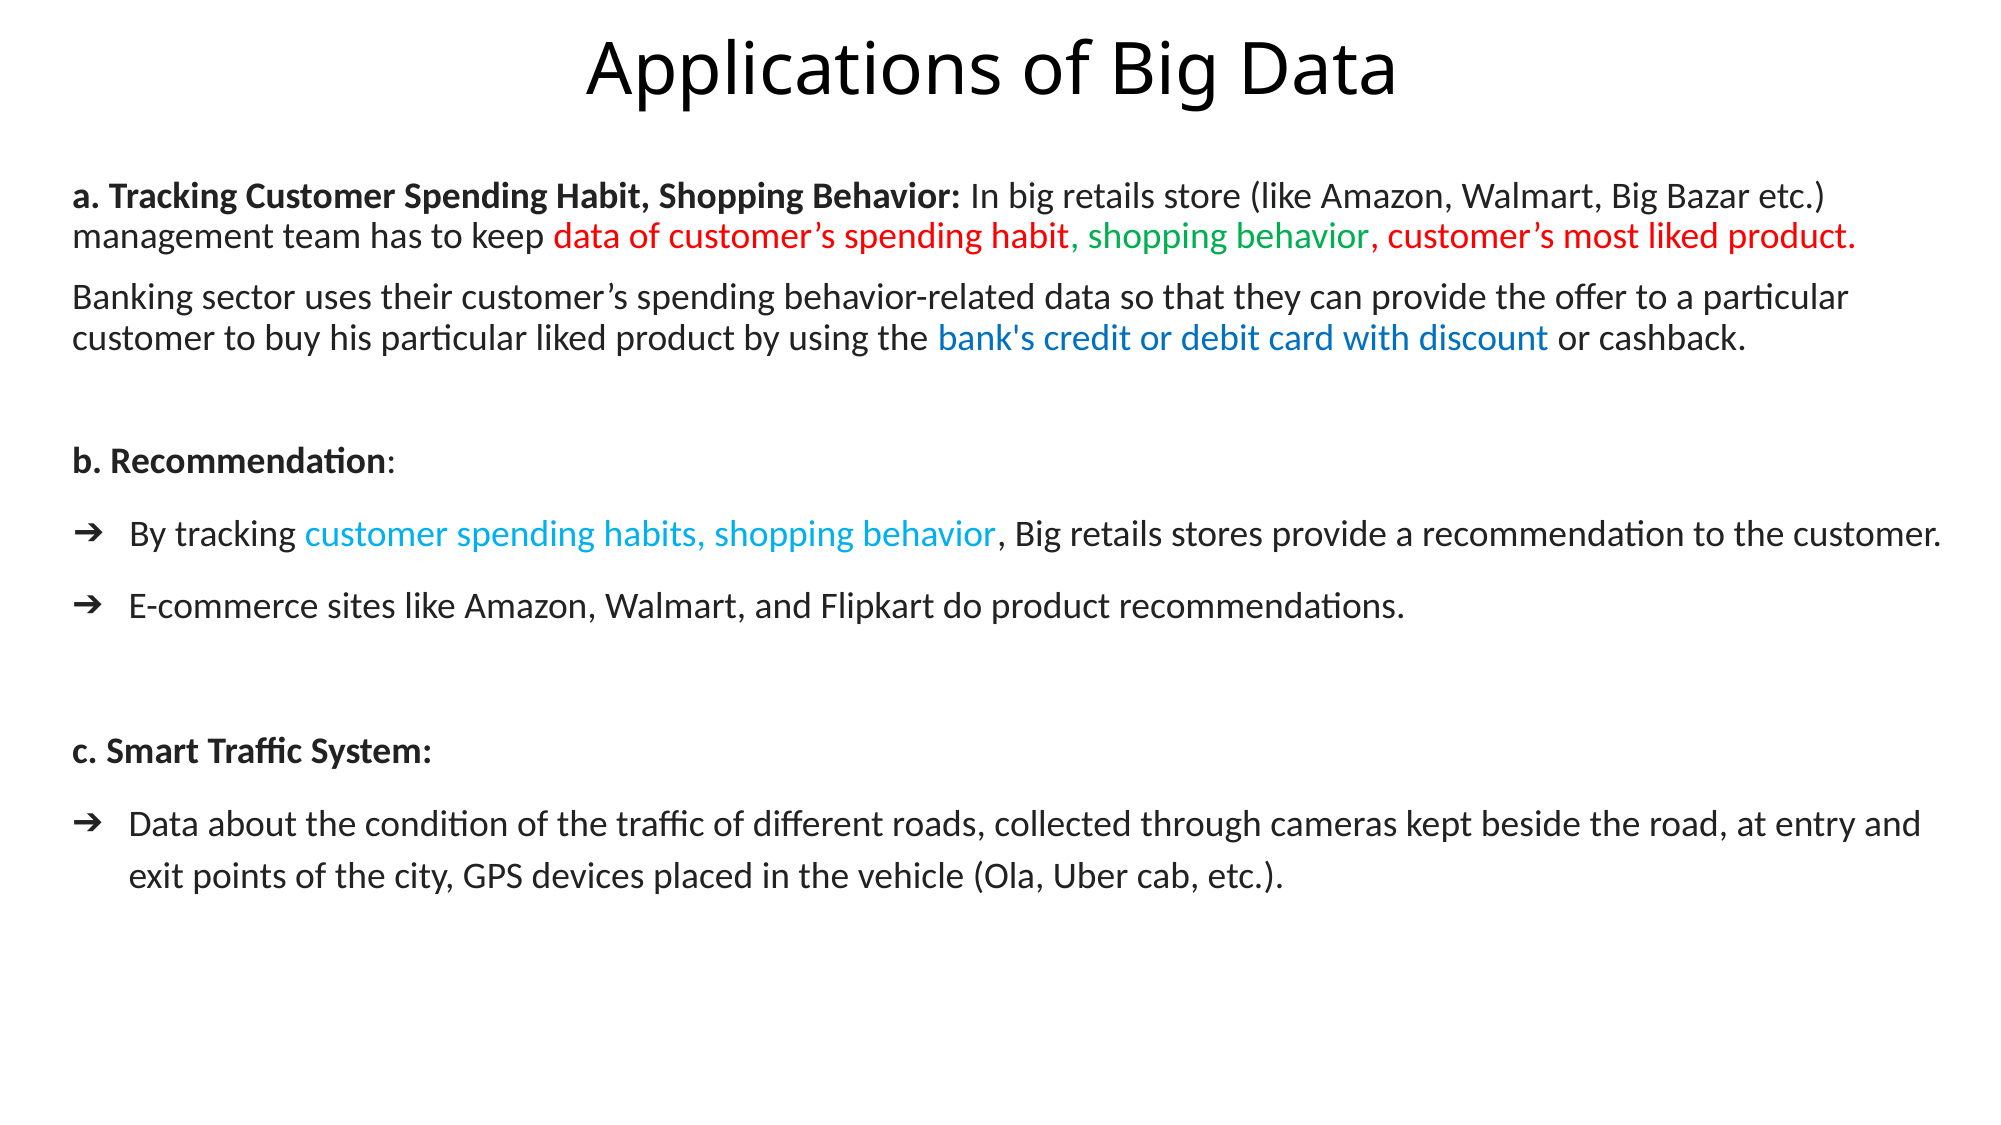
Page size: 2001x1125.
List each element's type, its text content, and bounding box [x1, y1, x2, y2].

subtitle a. Tracking Customer Spending Habit, Shopping Behavior: In big retails store (like Amazon, Walmart, Big Bazar etc.) management team has to keep data of customer’s spending habit, shopping behavior, customer’s most liked product. Banking sector uses their customer’s spending behavior-related data so that they can provide the offer to a particular customer to buy his particular liked product by using the bank's credit or debit card with discount or cashback. b. Recommendation: By tracking customer spending habits, shopping behavior, Big retails stores provide a recommendation to the customer. E-commerce sites like Amazon, Walmart, and Flipkart do product recommendations. c. Smart Traffic System: Data about the condition of the traffic of different roads, collected through cameras kept beside the road, at entry and exit points of the city, GPS devices placed in the vehicle (Ola, Uber cab, etc.). [57, 168, 1960, 1000]
title Applications of Big Data [281, 21, 1706, 118]
